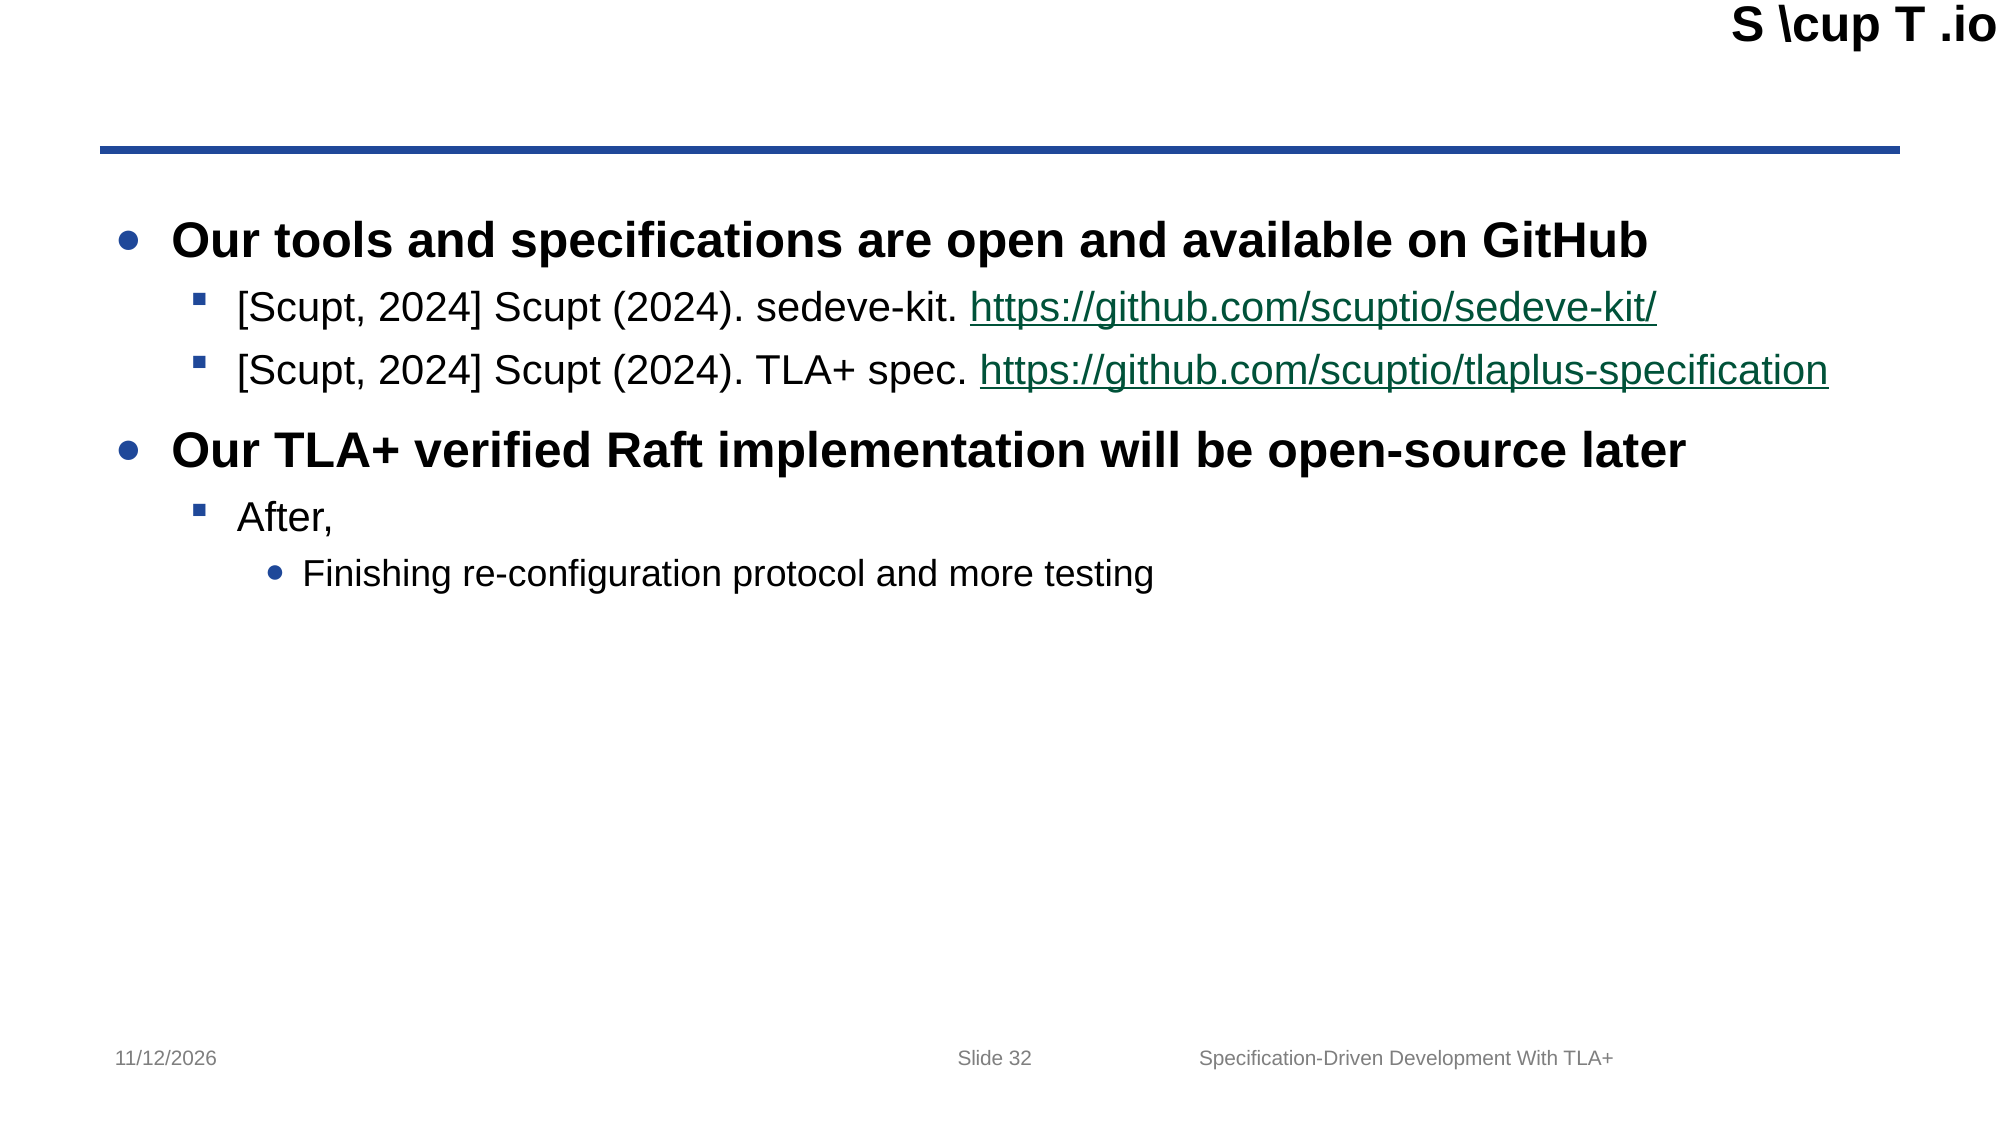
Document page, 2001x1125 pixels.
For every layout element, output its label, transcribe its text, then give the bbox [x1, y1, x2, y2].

footer Specification-Driven Development With TLA+ [1165, 1037, 1648, 1103]
list Our tools and specifications are open and available on GitHub [Scupt, 2024] Scupt (2024). sedeve-kit. https://github.com/scuptio/sedeve-kit/ [Scupt, 2024] Scupt (2024). TLA+ spec. https://github.com/scuptio/tlaplus-specification Our TLA+ verified Raft implementation will be open-source later After, Finishing re-configuration protocol and more testing [99, 200, 1900, 1005]
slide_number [99, 1037, 567, 1103]
slide_number Slide 32 [926, 1037, 1047, 1103]
